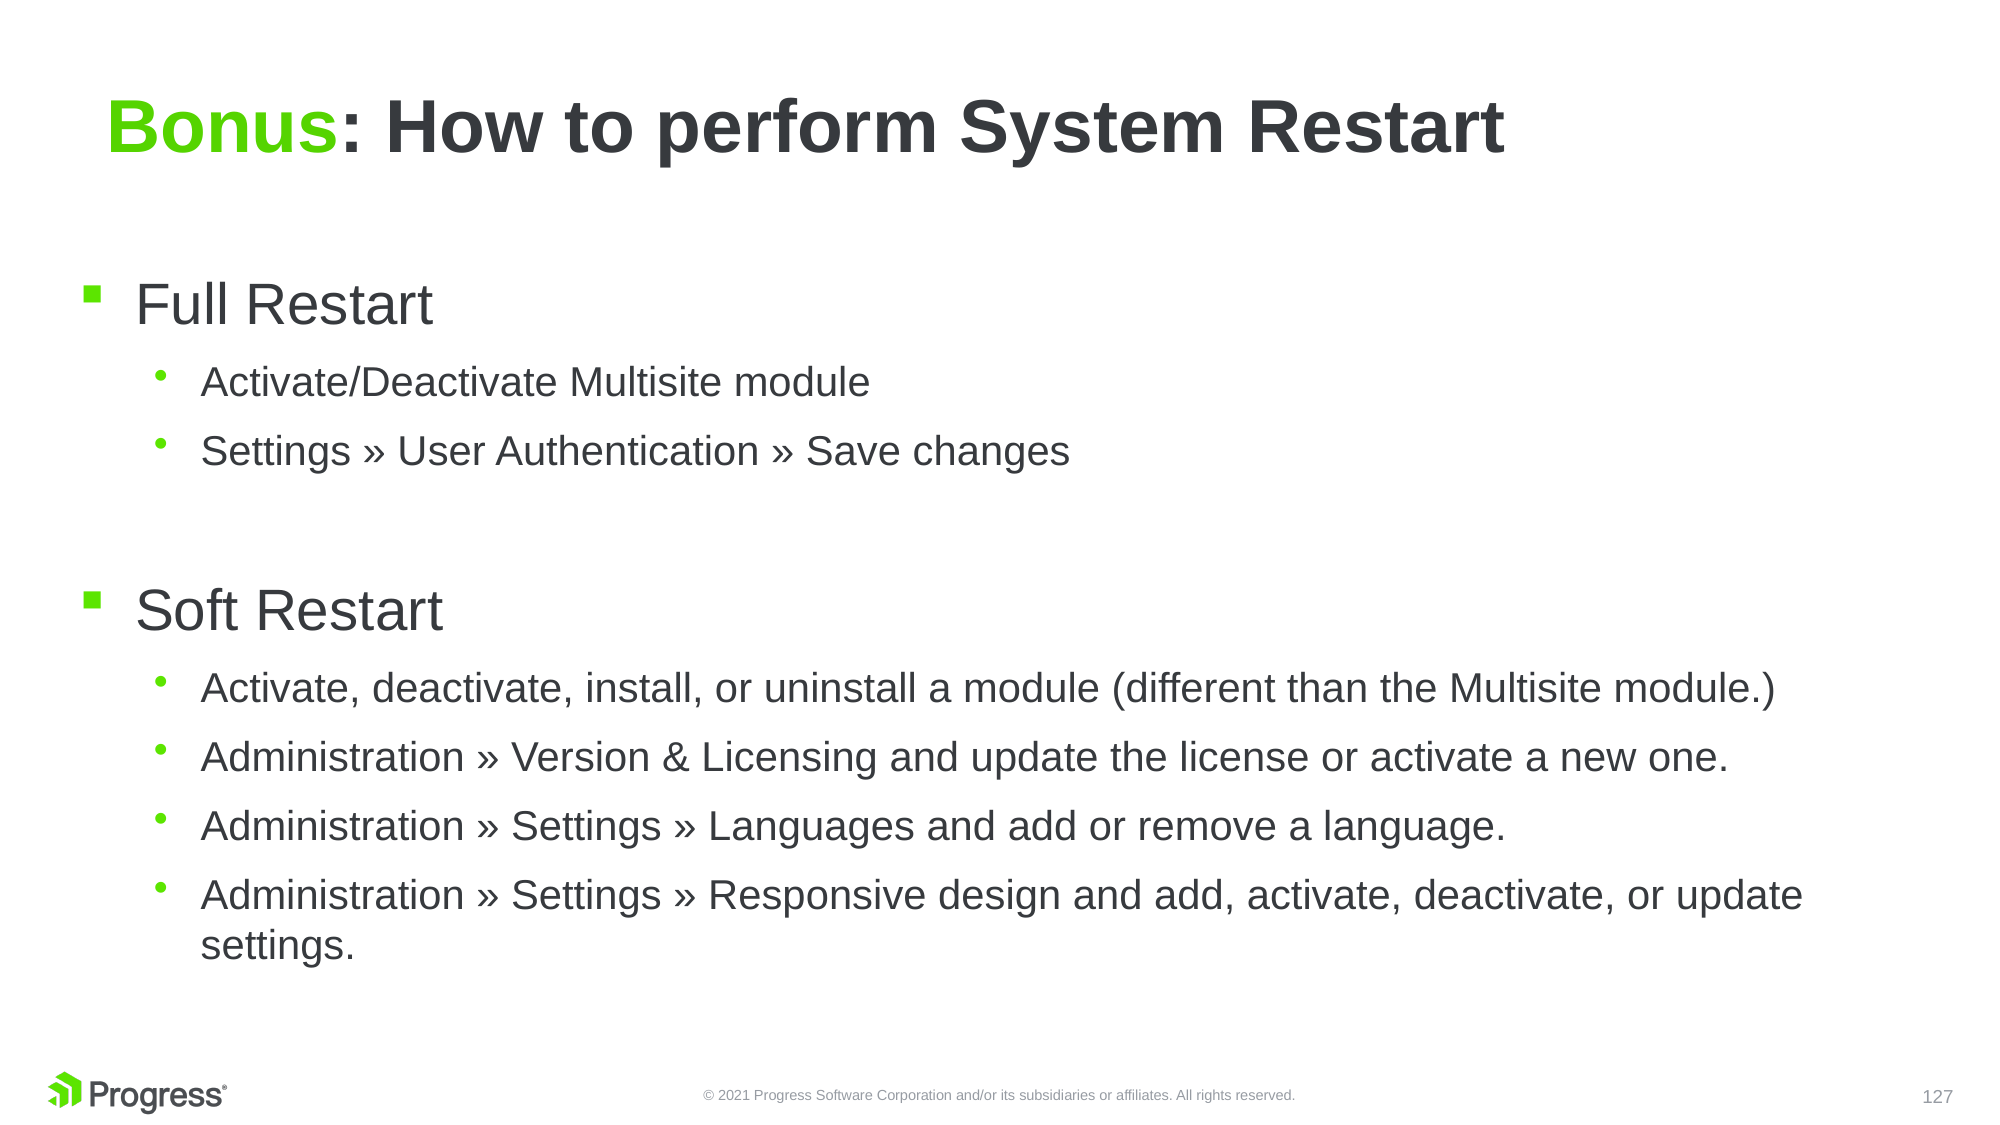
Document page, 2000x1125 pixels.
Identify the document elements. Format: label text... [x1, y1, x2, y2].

title Bonus: How to perform System Restart [91, 80, 1888, 177]
list Full Restart Activate/Deactivate Multisite module Settings » User Authentication » Save changes Soft Restart Activate, deactivate, install, or uninstall a module (different than the Multisite module.) Administration » Version & Licensing and update the license or activate a new one. Administration » Settings » Languages and add or remove a language. Administration » Settings » Responsive design and add, activate, deactivate, or update settings. [63, 258, 1824, 1046]
text_box [353, 877, 1104, 992]
